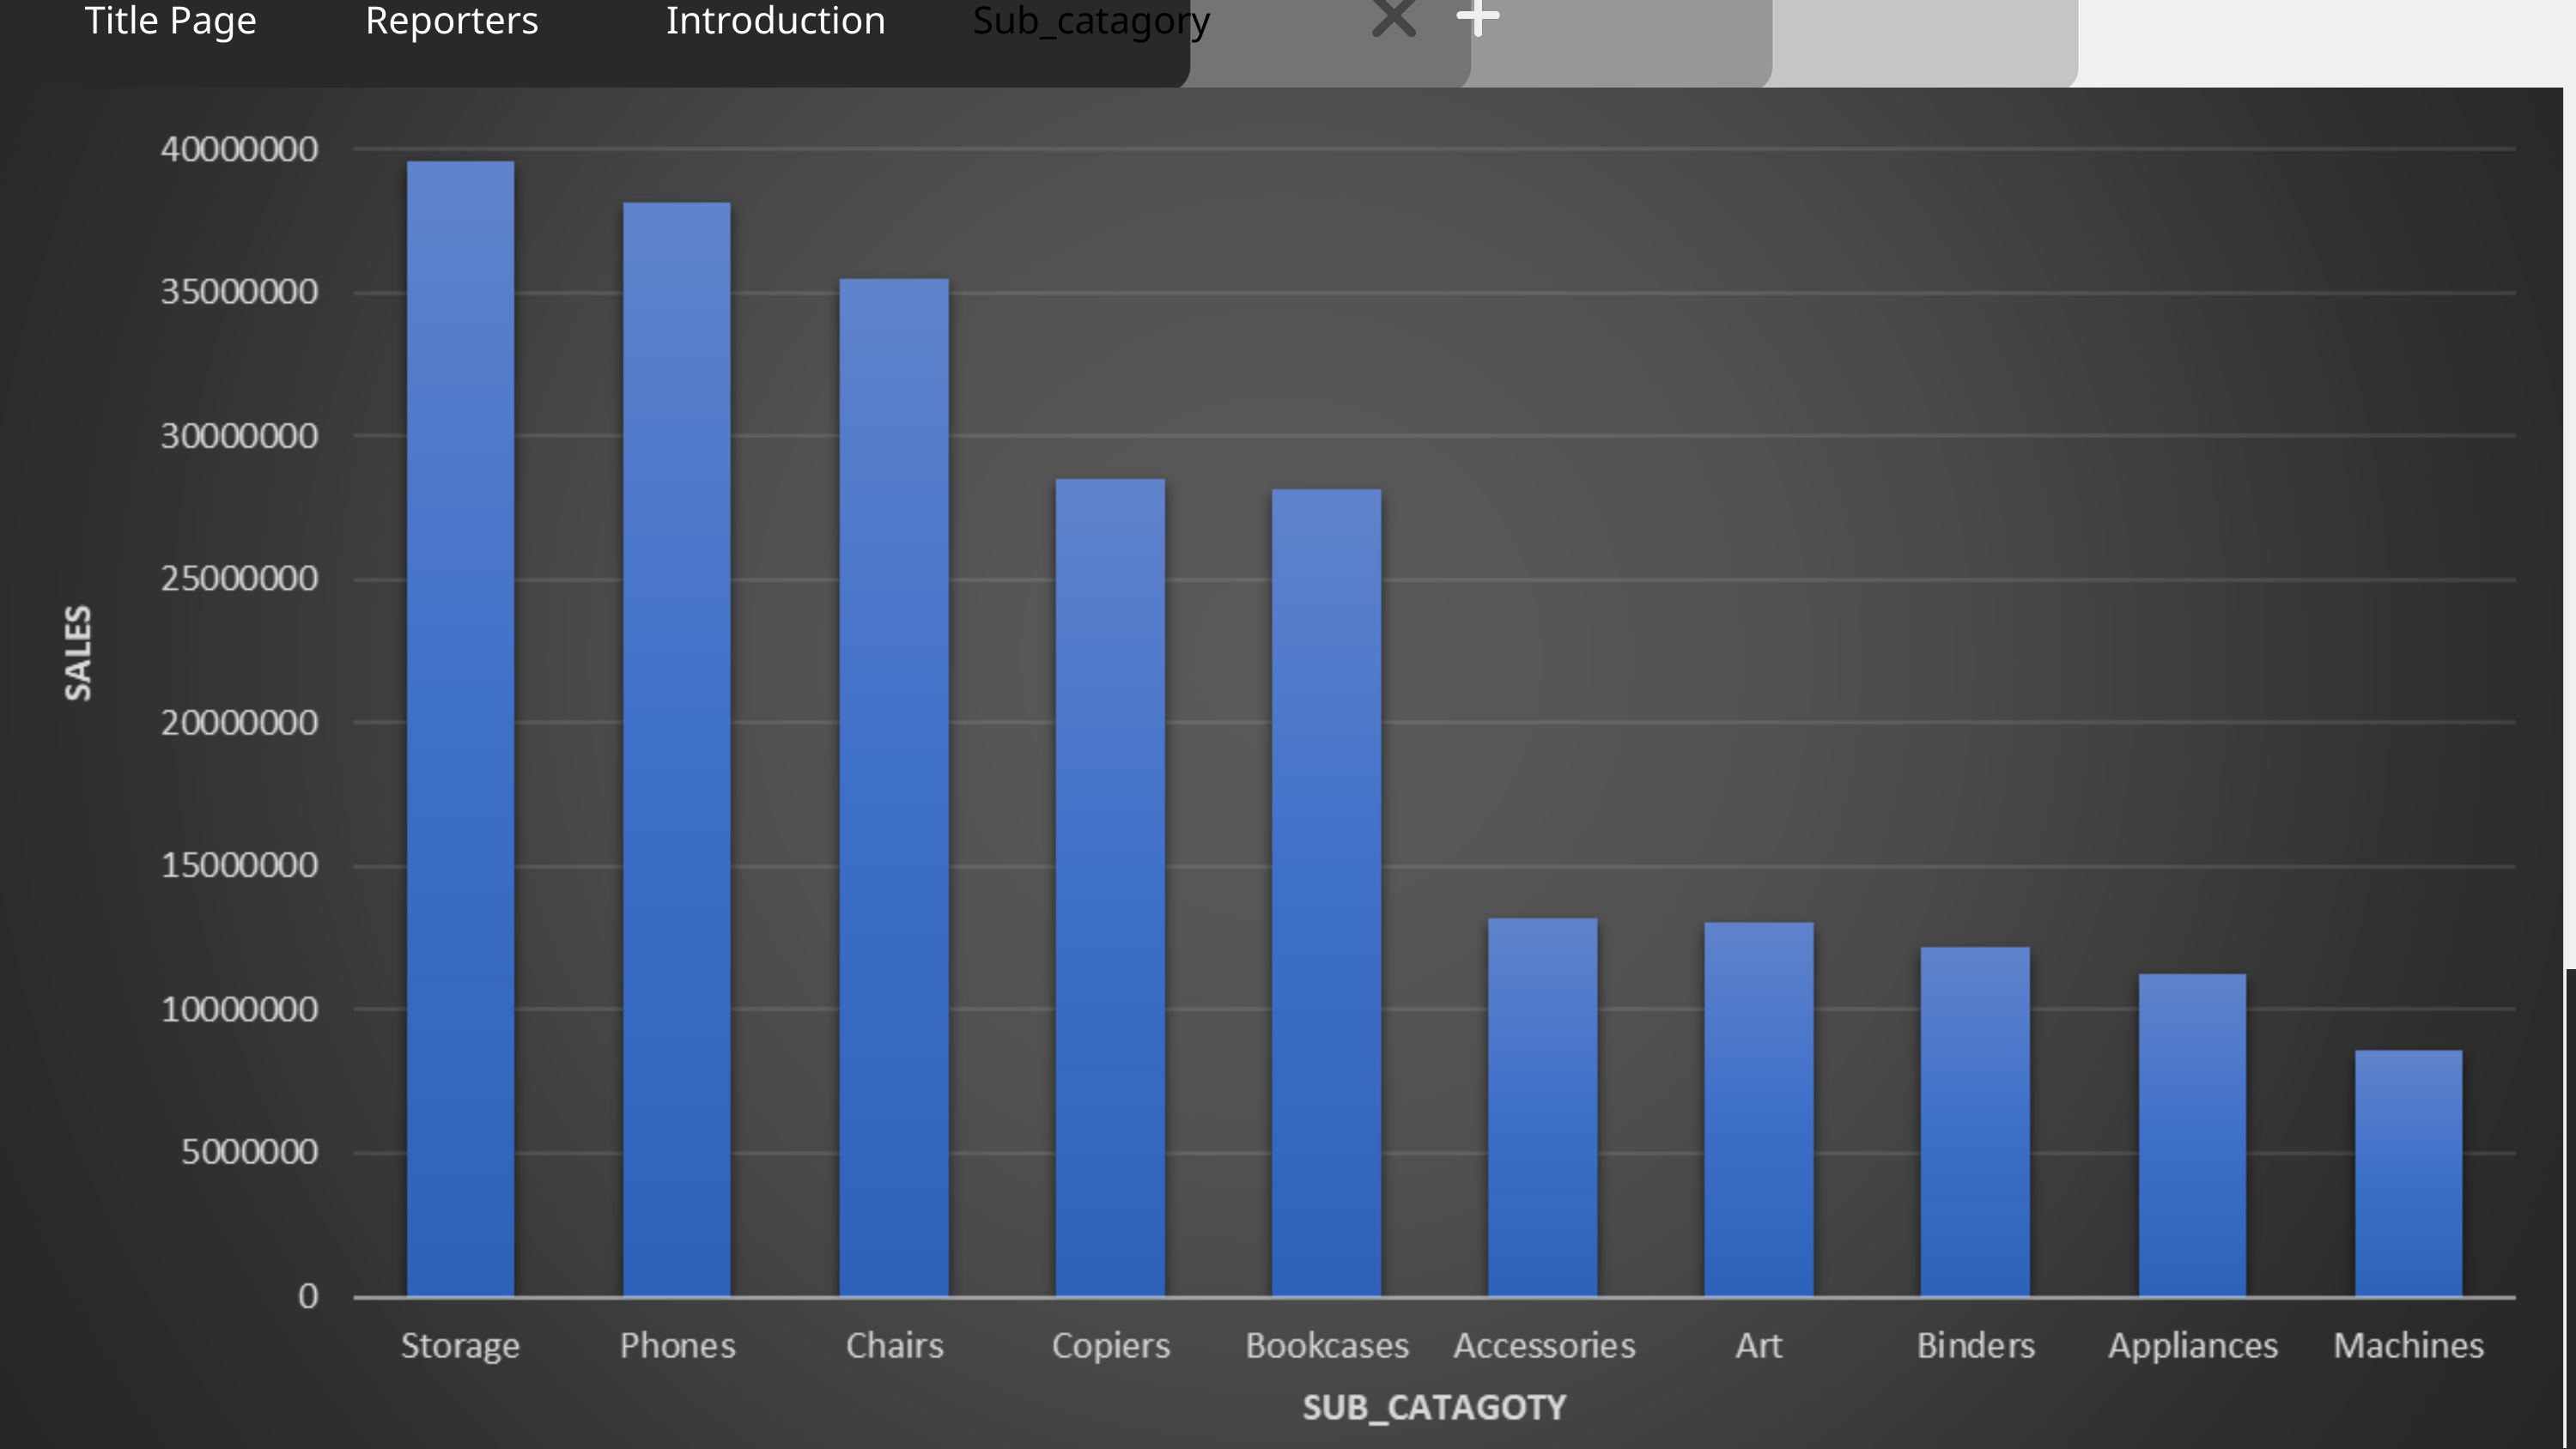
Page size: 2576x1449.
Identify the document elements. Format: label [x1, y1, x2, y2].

text_box [0, 0, 2576, 1449]
